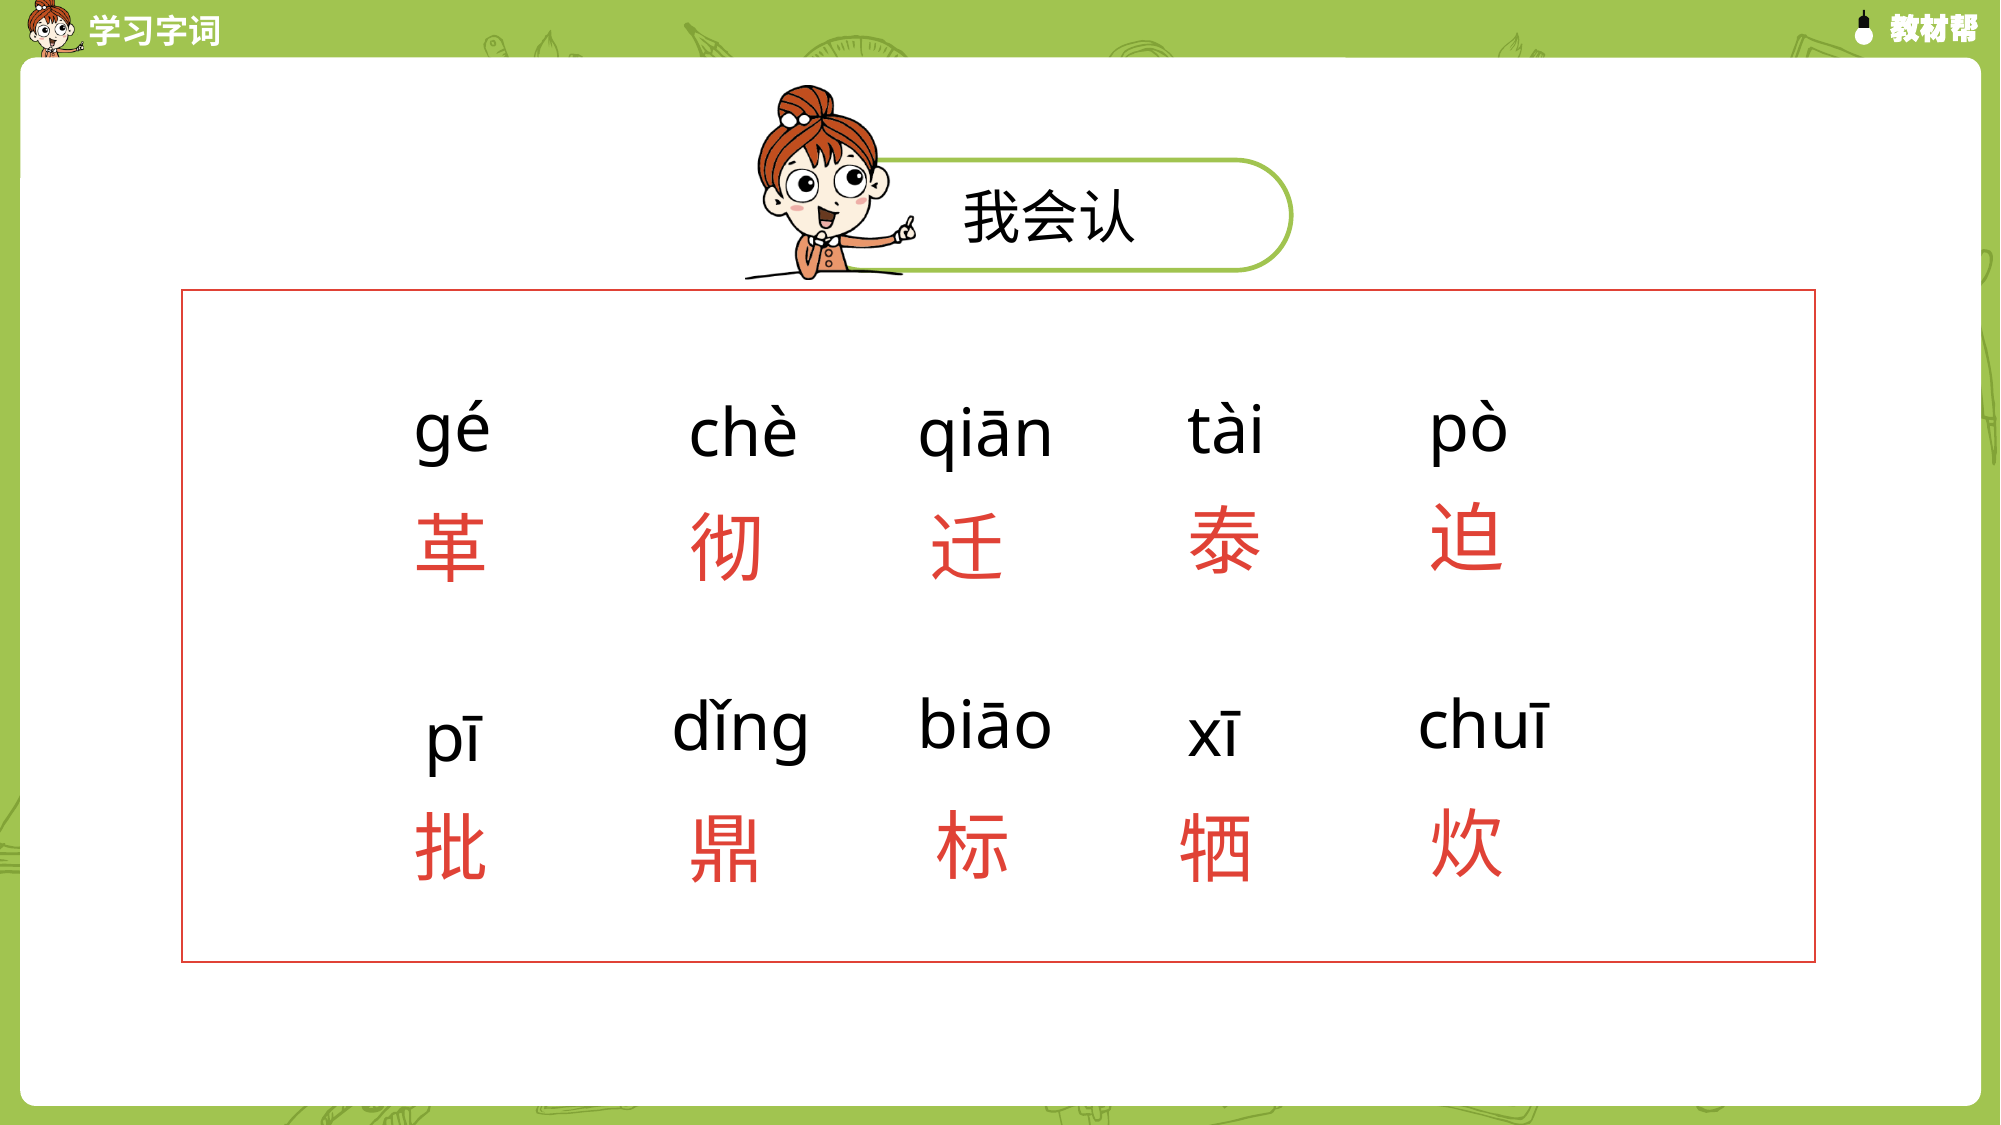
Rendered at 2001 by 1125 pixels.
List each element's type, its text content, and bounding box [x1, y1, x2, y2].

text_box 彻 [674, 492, 780, 598]
picture [23, 0, 84, 63]
text_box 炊 [1414, 788, 1520, 894]
text_box 我会认 [916, 159, 1293, 272]
text_box 标 [920, 791, 1026, 896]
text_box 泰 [1172, 486, 1278, 592]
text_box 革 [398, 494, 504, 599]
text_box 迫 [1414, 483, 1520, 589]
text_box 迁 [914, 492, 1020, 598]
text_box chè [673, 382, 828, 477]
text_box 批 [399, 792, 504, 898]
text_box pò [1414, 377, 1590, 472]
text_box 鼎 [673, 793, 771, 899]
text_box [181, 289, 1816, 963]
text_box 牺 [1163, 793, 1269, 899]
picture [745, 85, 916, 280]
text_box xī [1172, 682, 1326, 778]
text_box chuī [1402, 674, 1580, 770]
